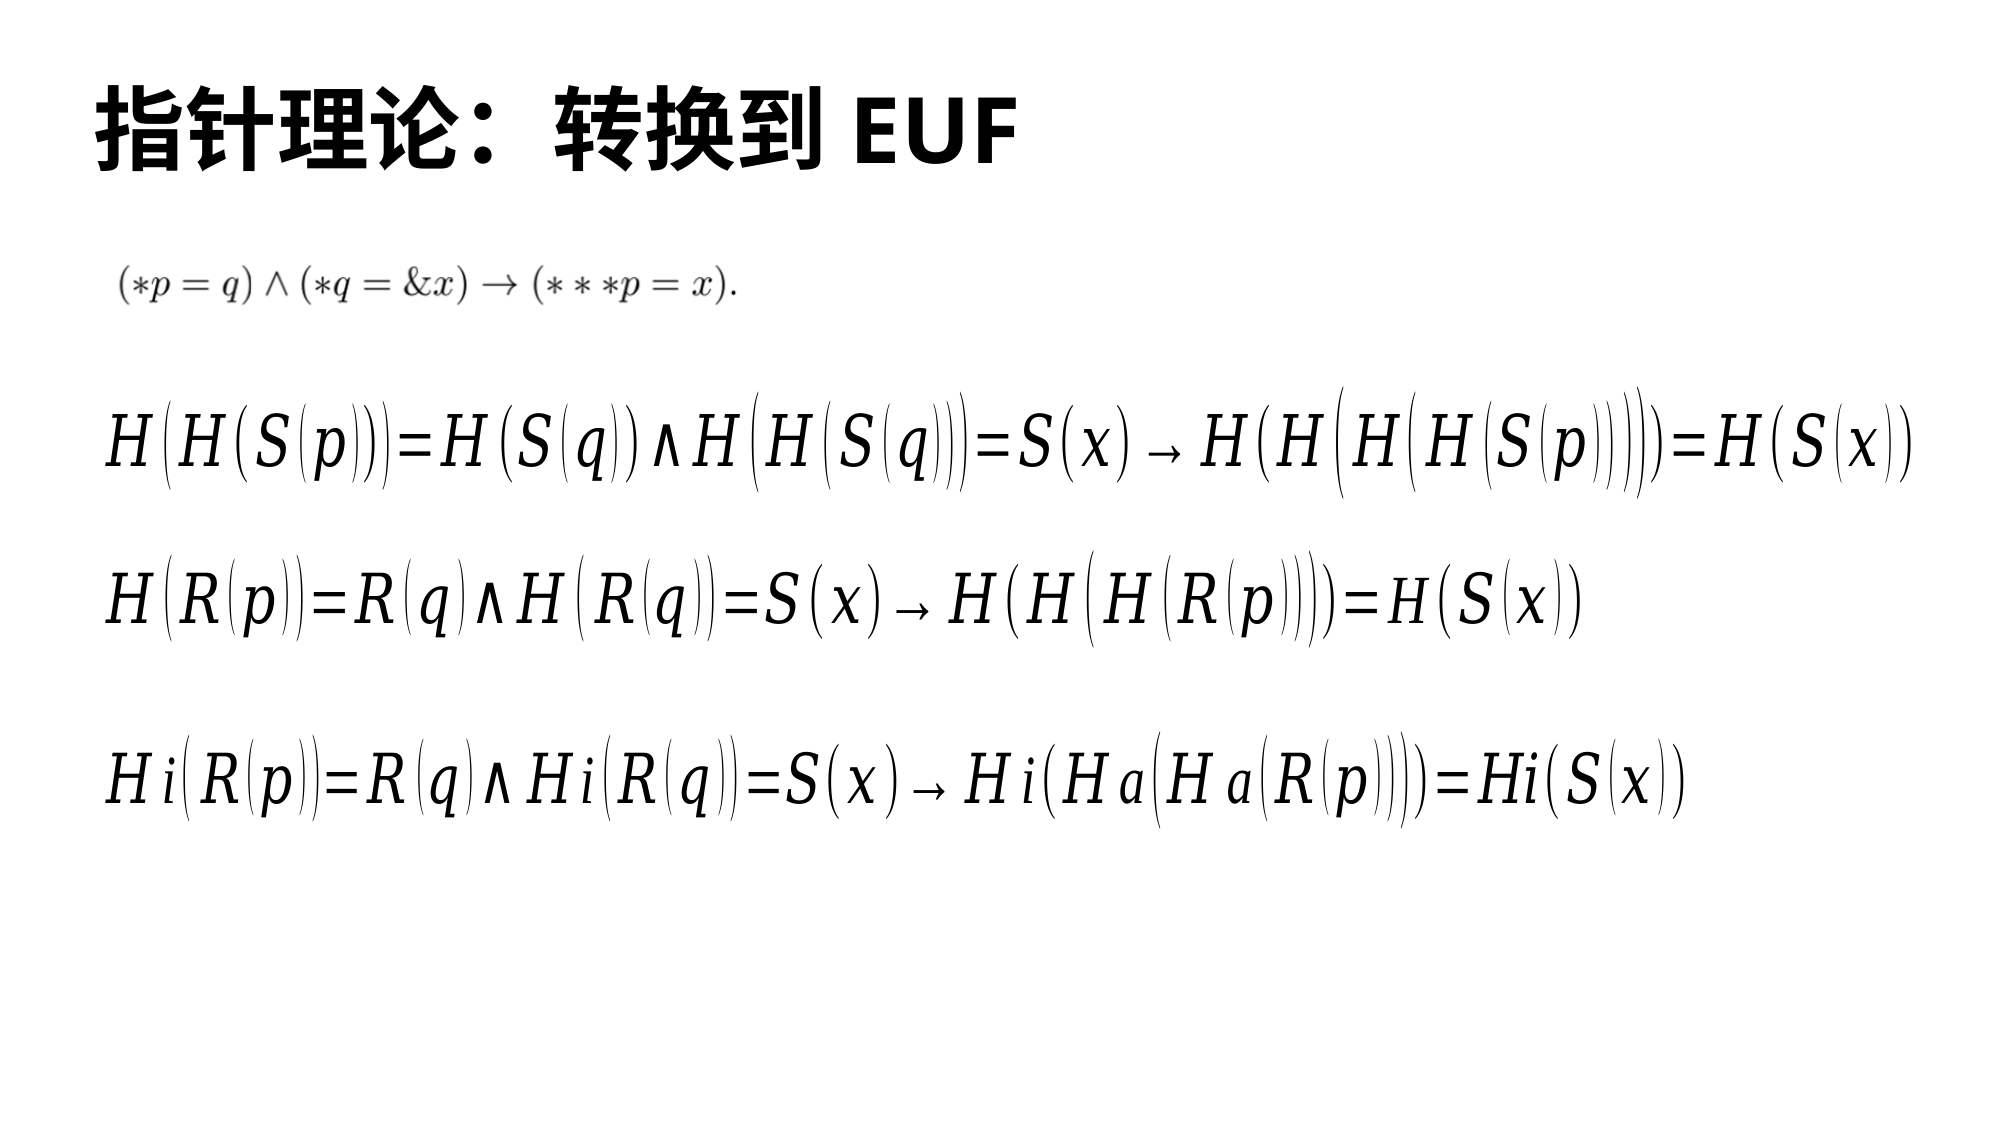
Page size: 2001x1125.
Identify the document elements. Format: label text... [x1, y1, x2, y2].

picture [78, 242, 759, 325]
title 指针理论：转换到EUF [78, 25, 1804, 243]
